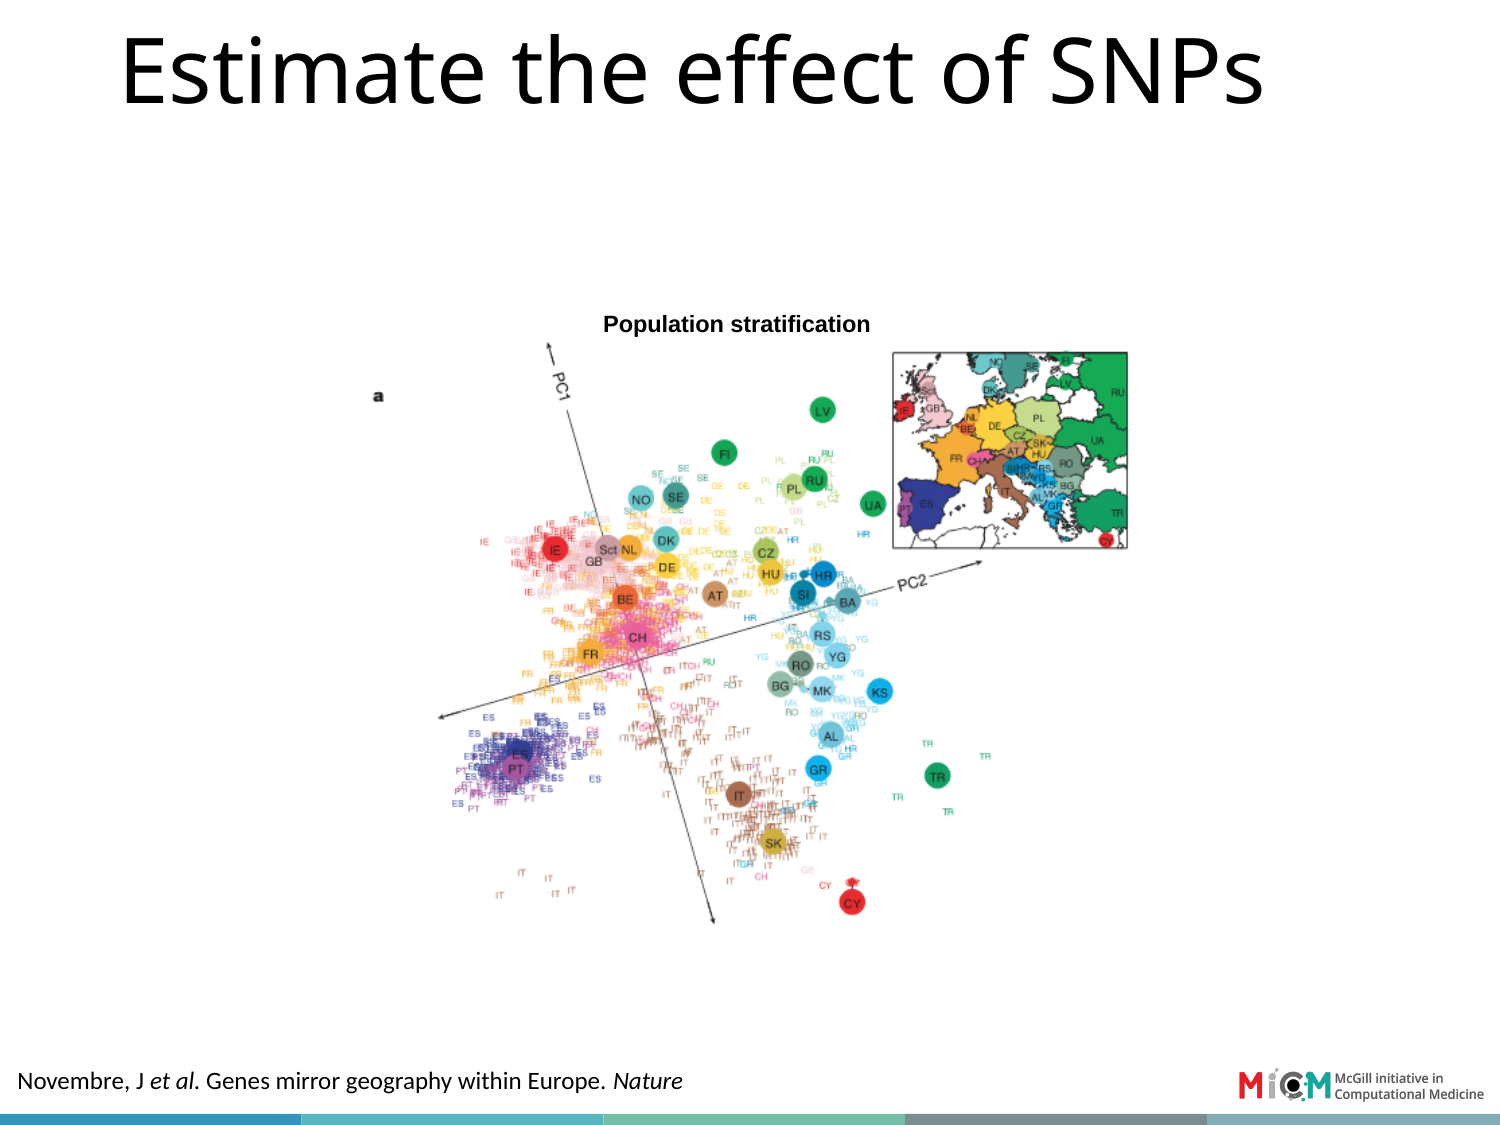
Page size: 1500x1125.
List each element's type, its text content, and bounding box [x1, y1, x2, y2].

text_box Population stratification [588, 301, 886, 321]
title Estimate the effect of SNPs [103, 17, 1397, 131]
text_box Novembre, J et al. Genes mirror geography within Europe. Nature [2, 1057, 699, 1102]
picture [1211, 1051, 1500, 1122]
picture [295, 321, 1171, 935]
